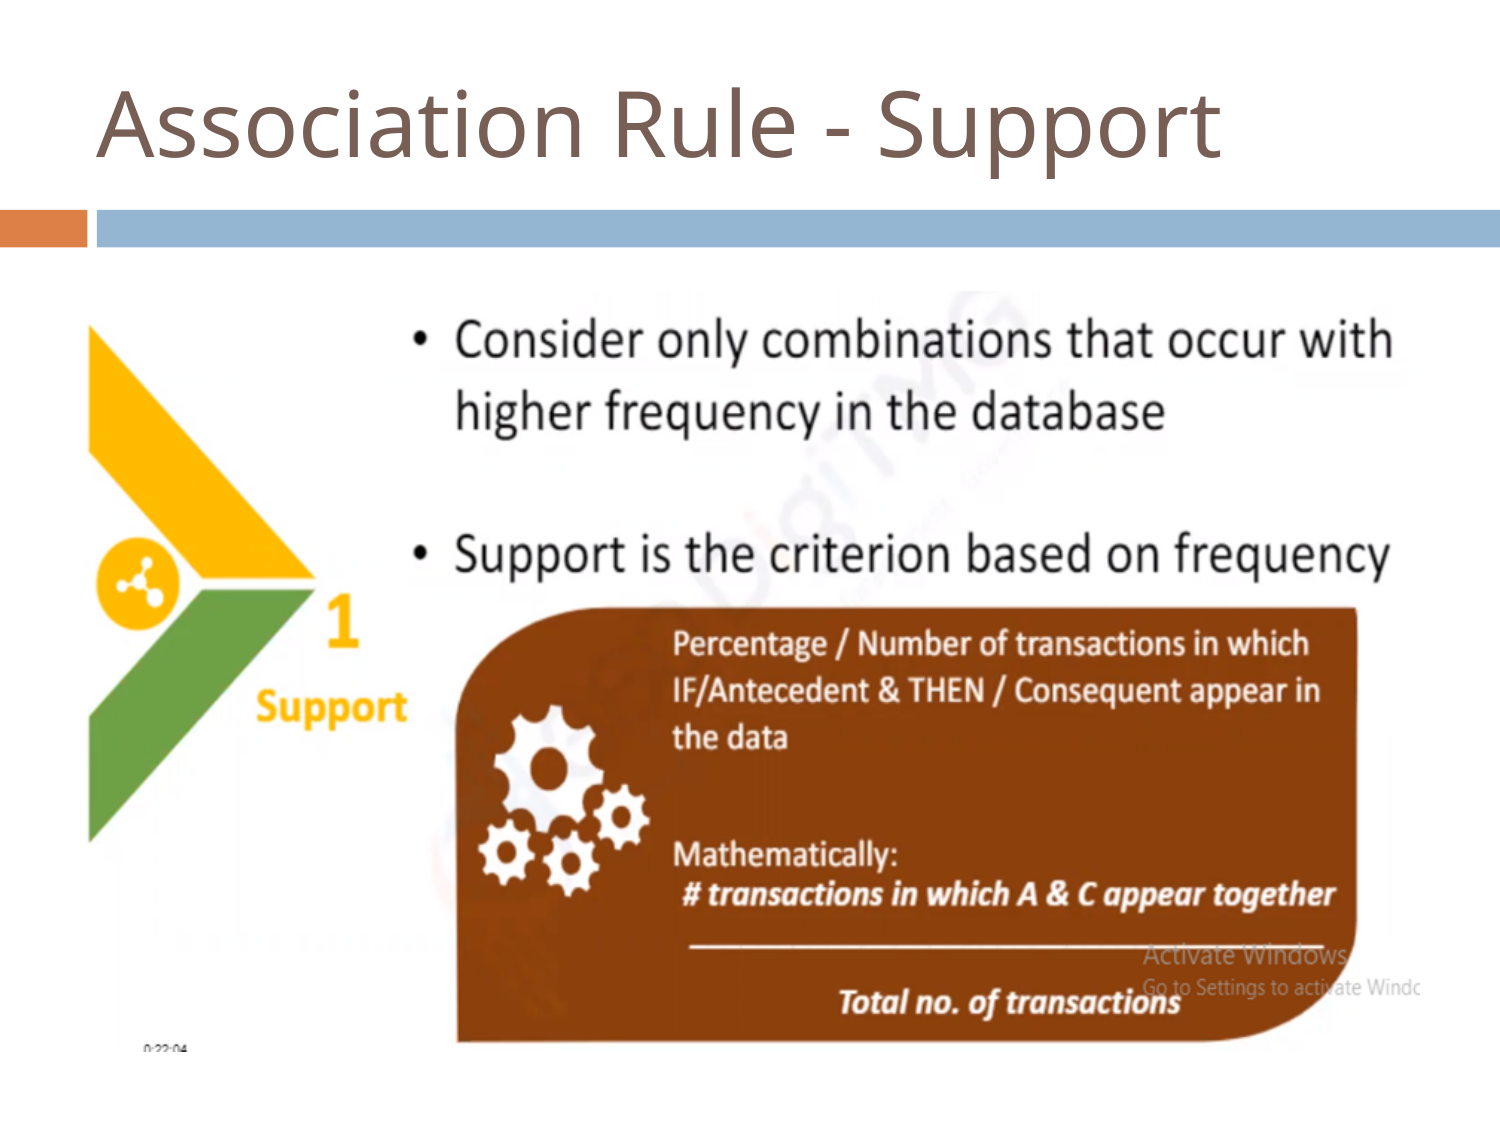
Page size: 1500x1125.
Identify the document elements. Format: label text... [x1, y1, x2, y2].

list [68, 291, 1420, 1052]
title Association Rule - Support [81, 39, 1420, 203]
